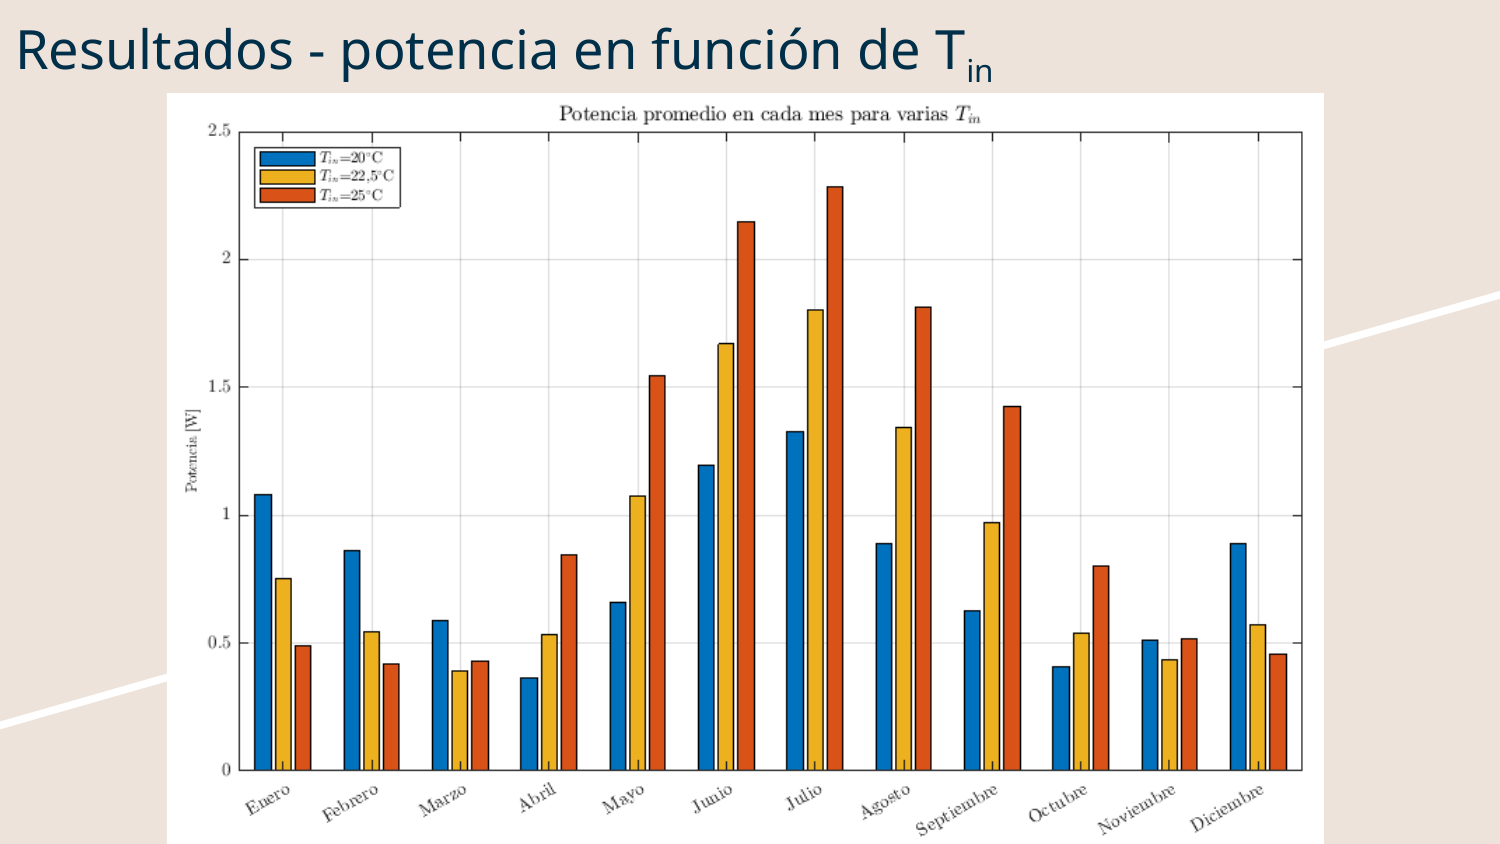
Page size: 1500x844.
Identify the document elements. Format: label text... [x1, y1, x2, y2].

title Resultados - potencia en función de Tin [0, 0, 1398, 110]
picture [166, 93, 1325, 844]
